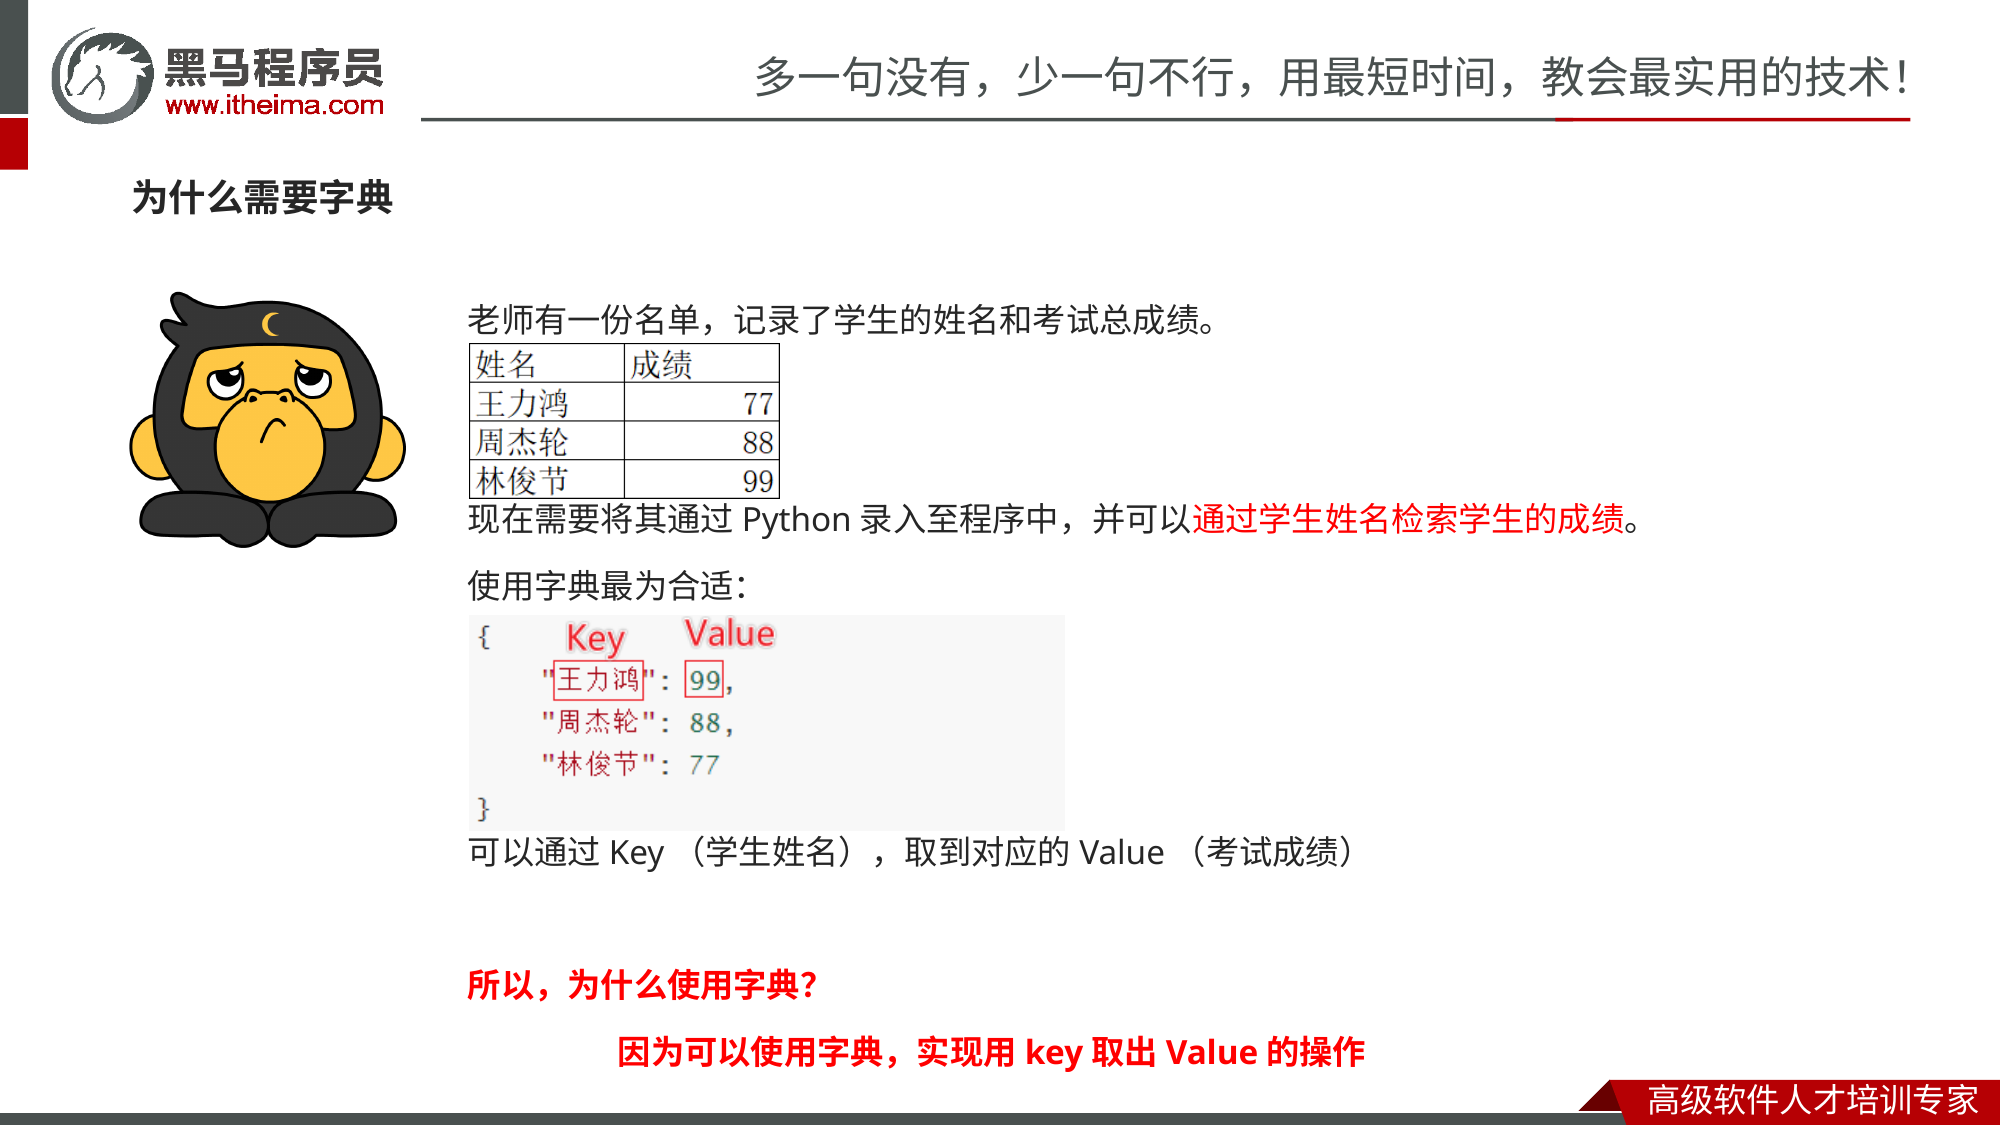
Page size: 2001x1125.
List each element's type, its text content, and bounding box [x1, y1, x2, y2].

picture [50, 26, 384, 125]
list 老师有一份名单，记录了学生的姓名和考试总成绩。 现在需要将其通过Python录入至程序中，并可以通过学生姓名检索学生的成绩。 使用字典最为合适： 可以通过Key（学生姓名），取到对应的Value（考试成绩） 所以，为什么使用字典？ 因为可以使用字典，实现用key取出Value的操作 [453, 271, 1872, 964]
picture [469, 343, 780, 499]
picture [469, 614, 1066, 831]
picture [72, 214, 454, 596]
list 为什么需要字典 [116, 154, 1872, 239]
